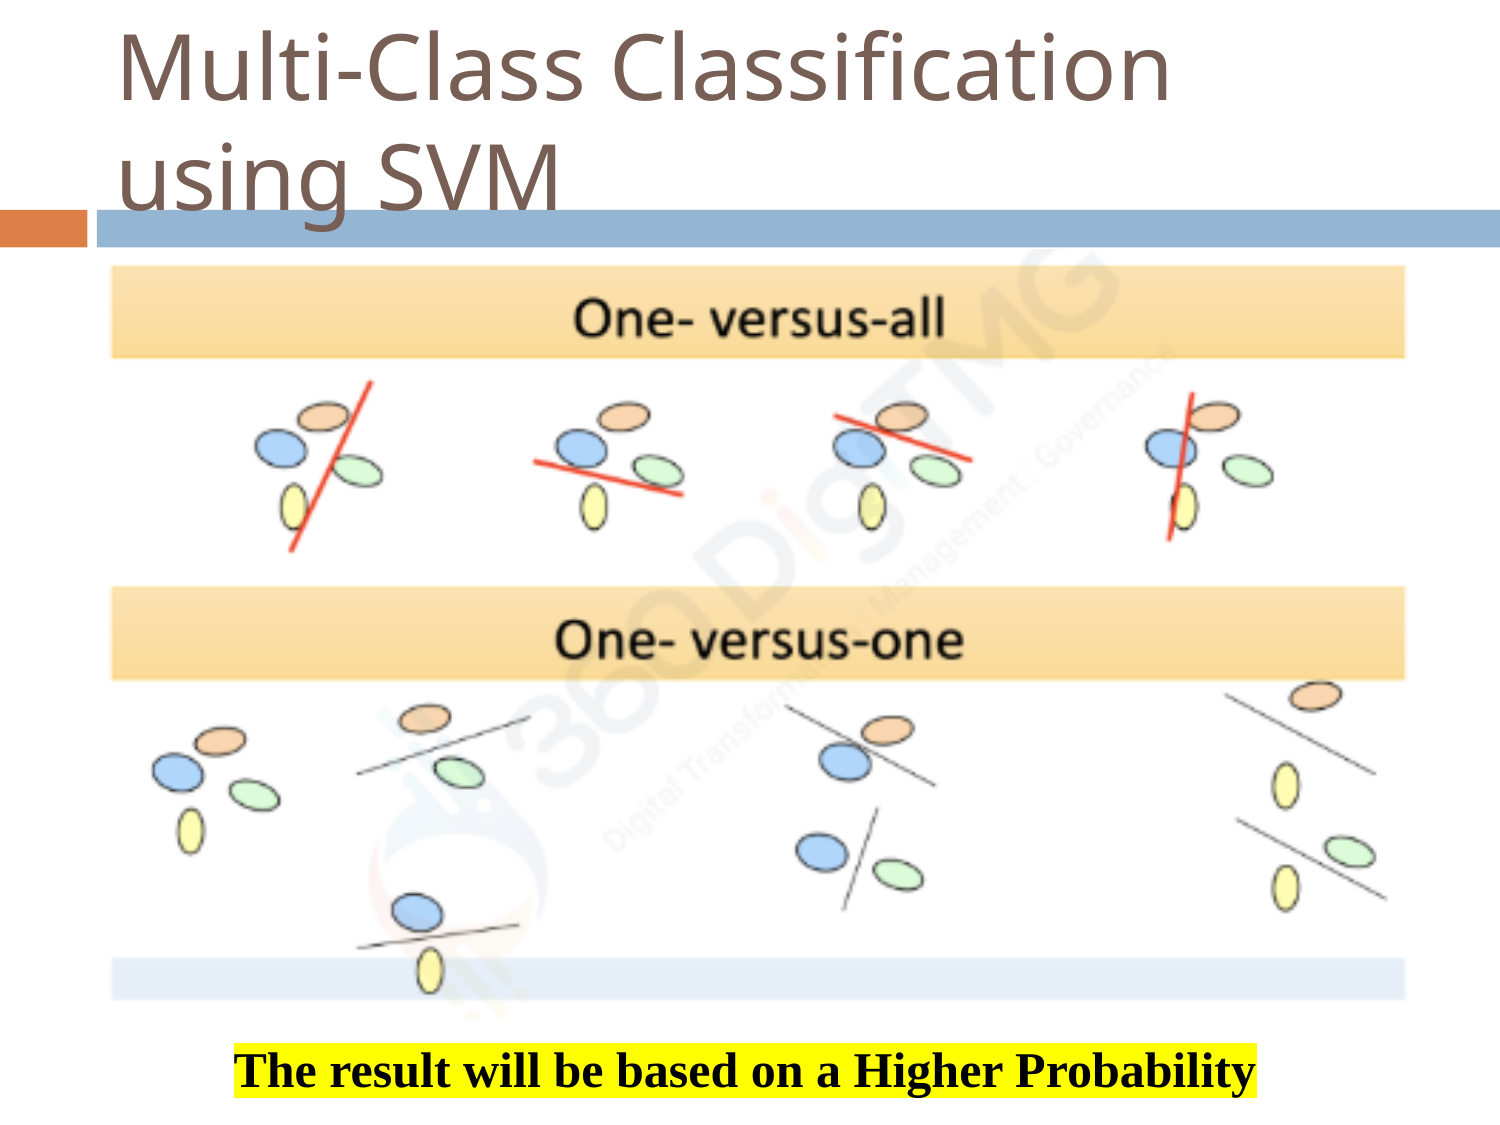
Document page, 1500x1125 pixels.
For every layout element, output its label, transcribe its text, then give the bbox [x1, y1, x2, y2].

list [84, 248, 1411, 1020]
title Multi-Class Classification using SVM [100, 37, 1438, 200]
text_box The result will be based on a Higher Probability [218, 1029, 1365, 1105]
